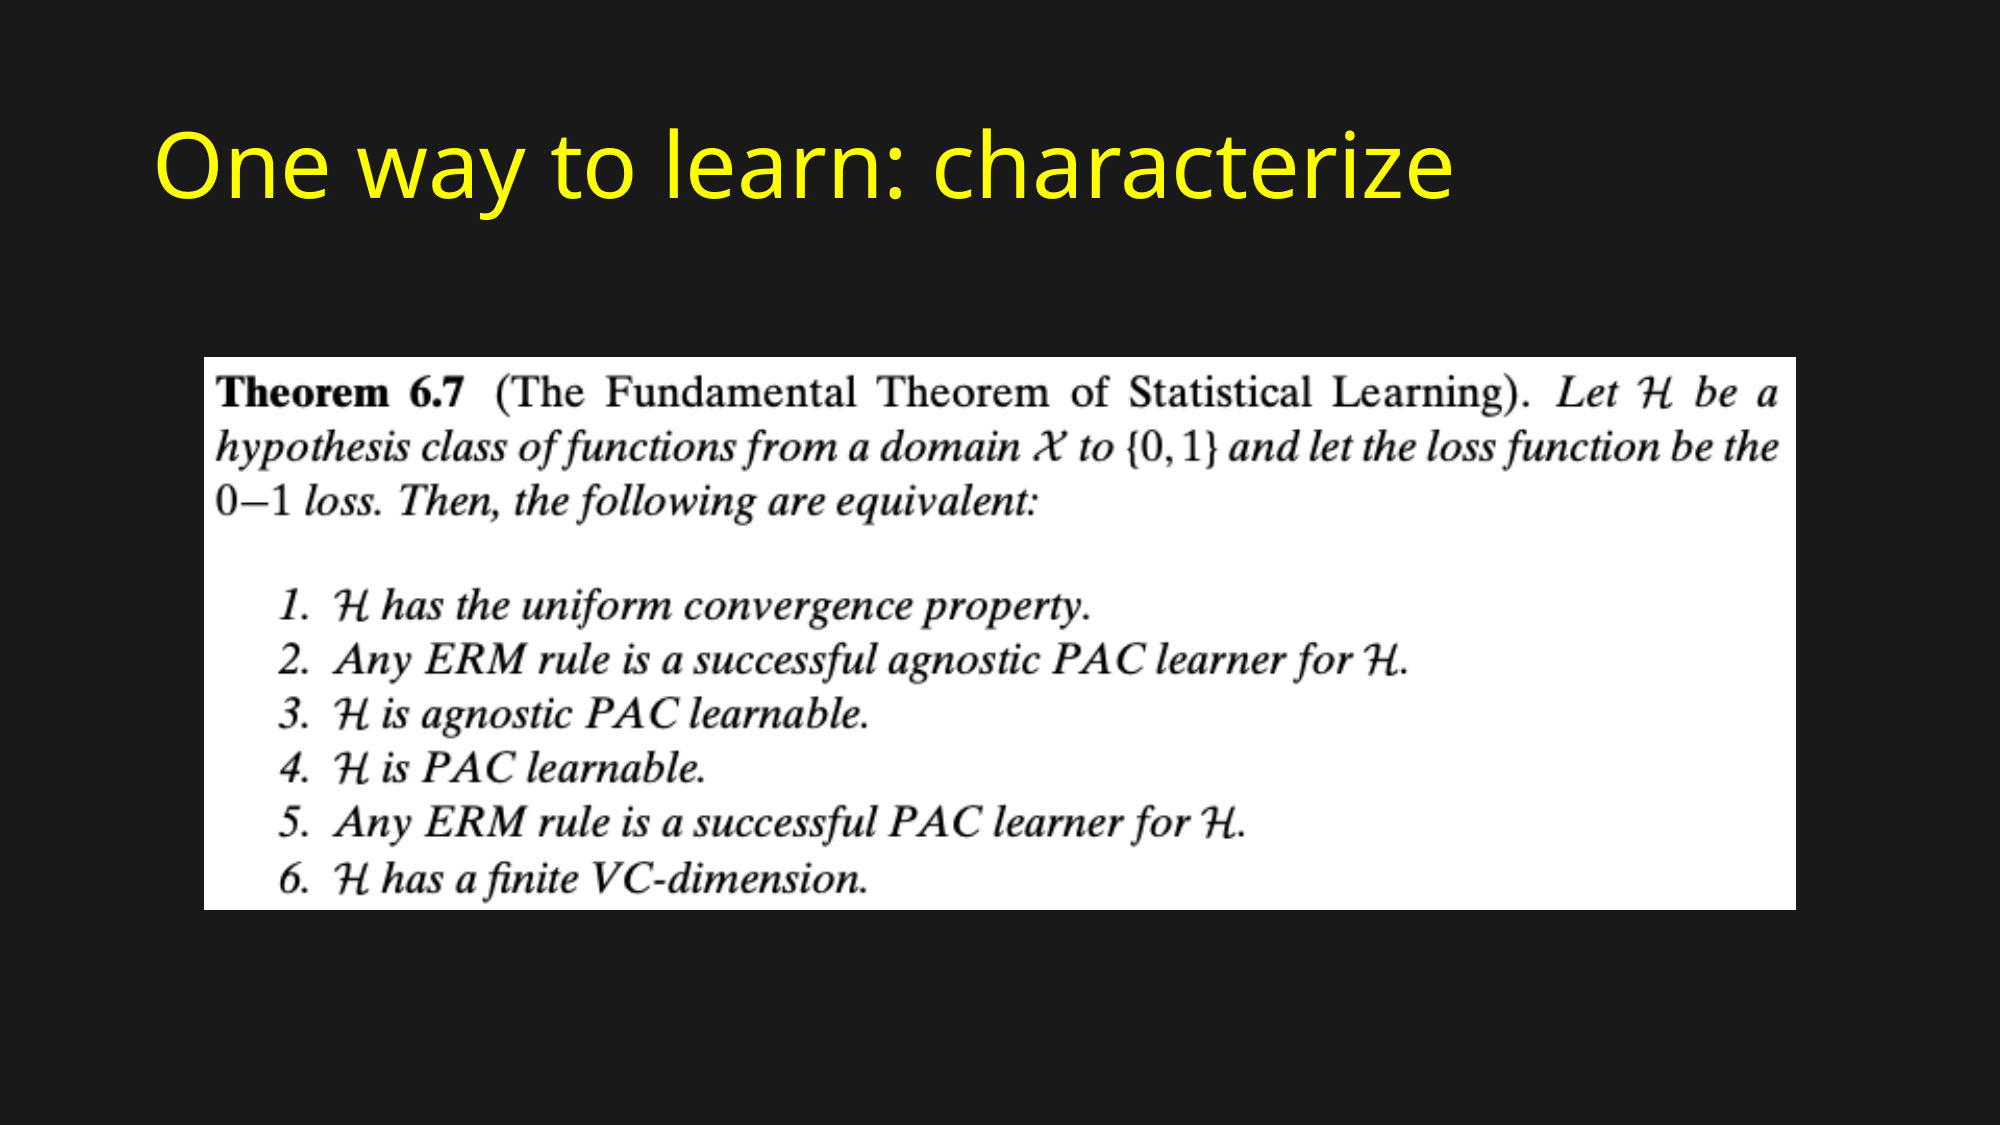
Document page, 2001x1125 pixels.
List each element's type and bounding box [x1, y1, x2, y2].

picture [204, 357, 1796, 910]
